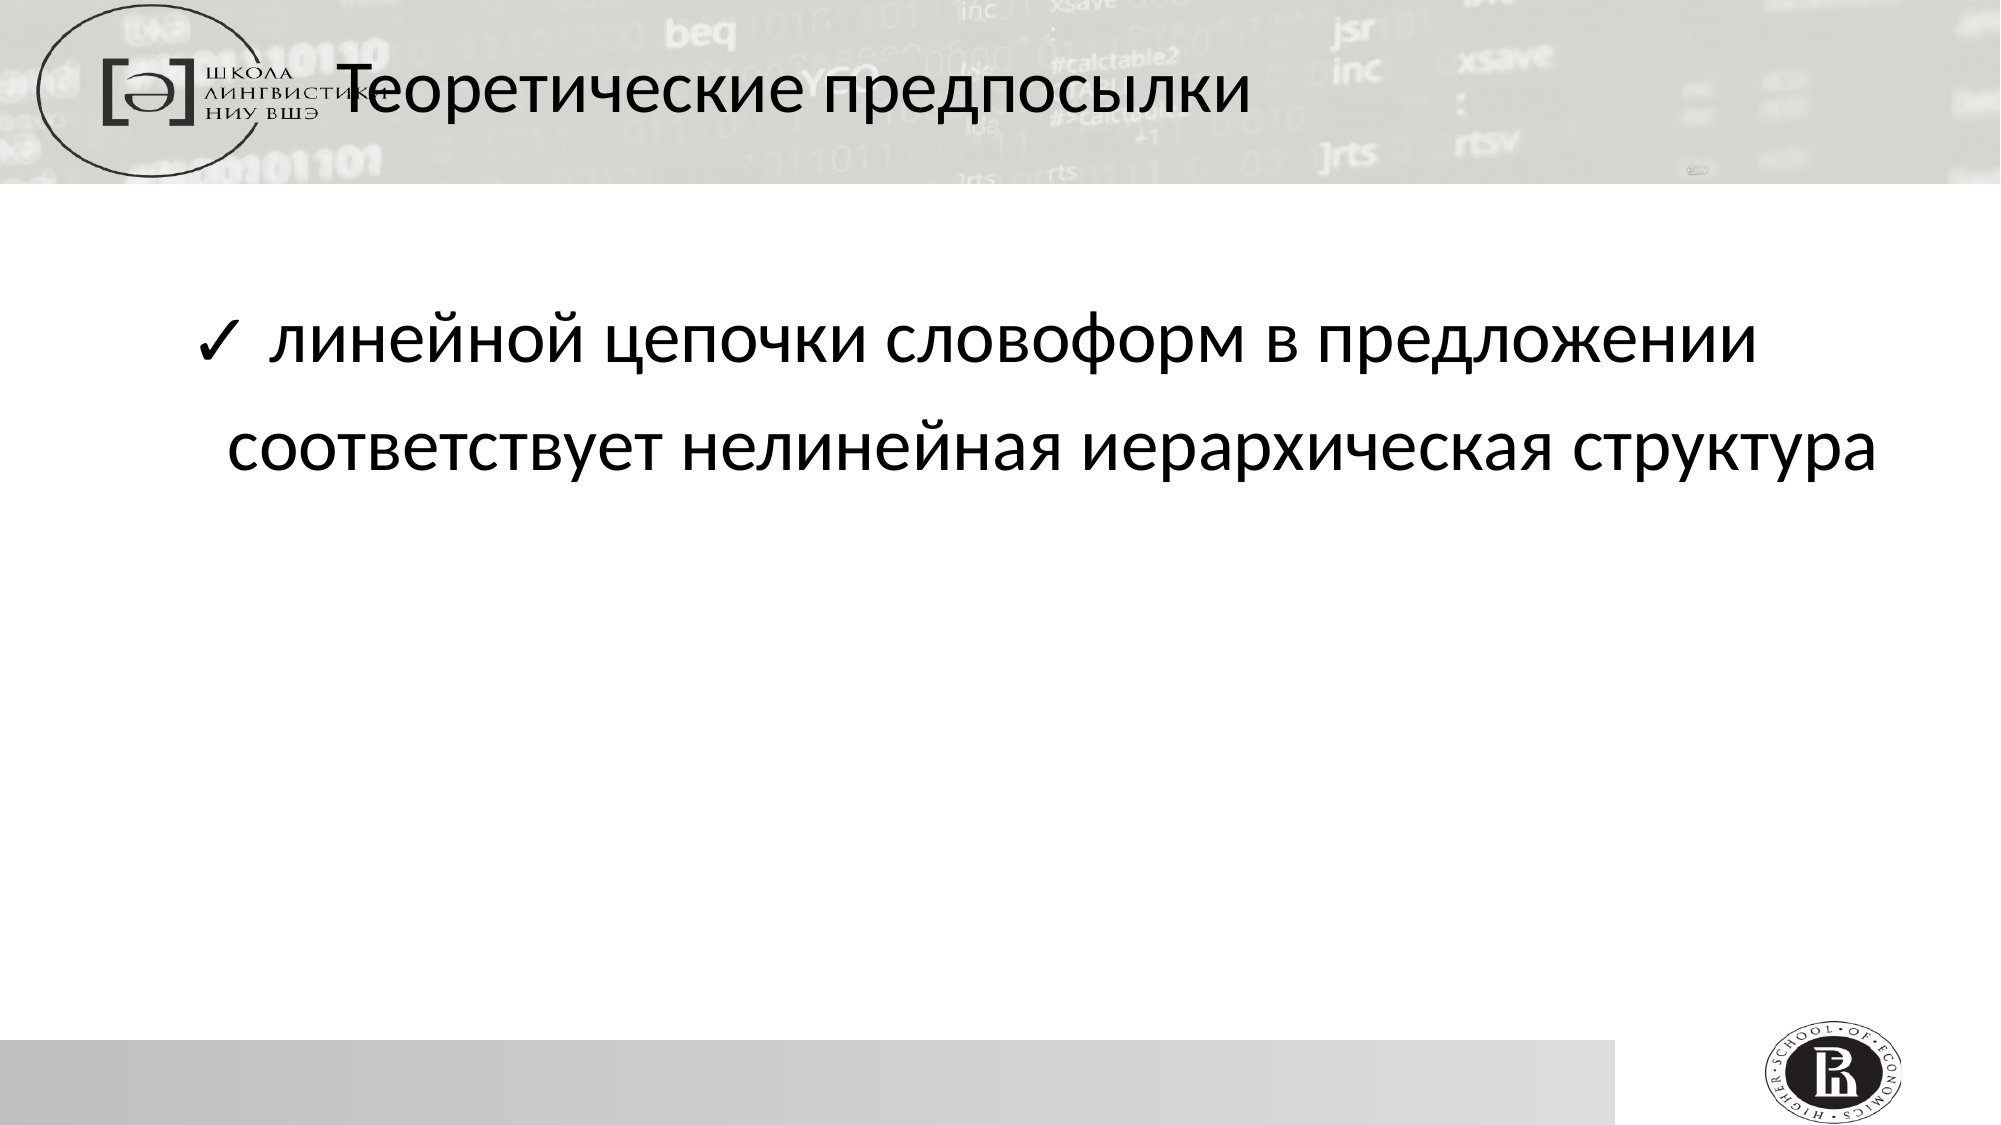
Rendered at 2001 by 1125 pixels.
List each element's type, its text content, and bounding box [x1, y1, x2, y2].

picture [31, 0, 321, 181]
list линейной цепочки словоформ в предложении соответствует нелинейная иерархическая структура [99, 262, 1900, 1005]
title Теоретические предпосылки [321, 0, 2000, 182]
picture [1765, 1021, 1902, 1125]
